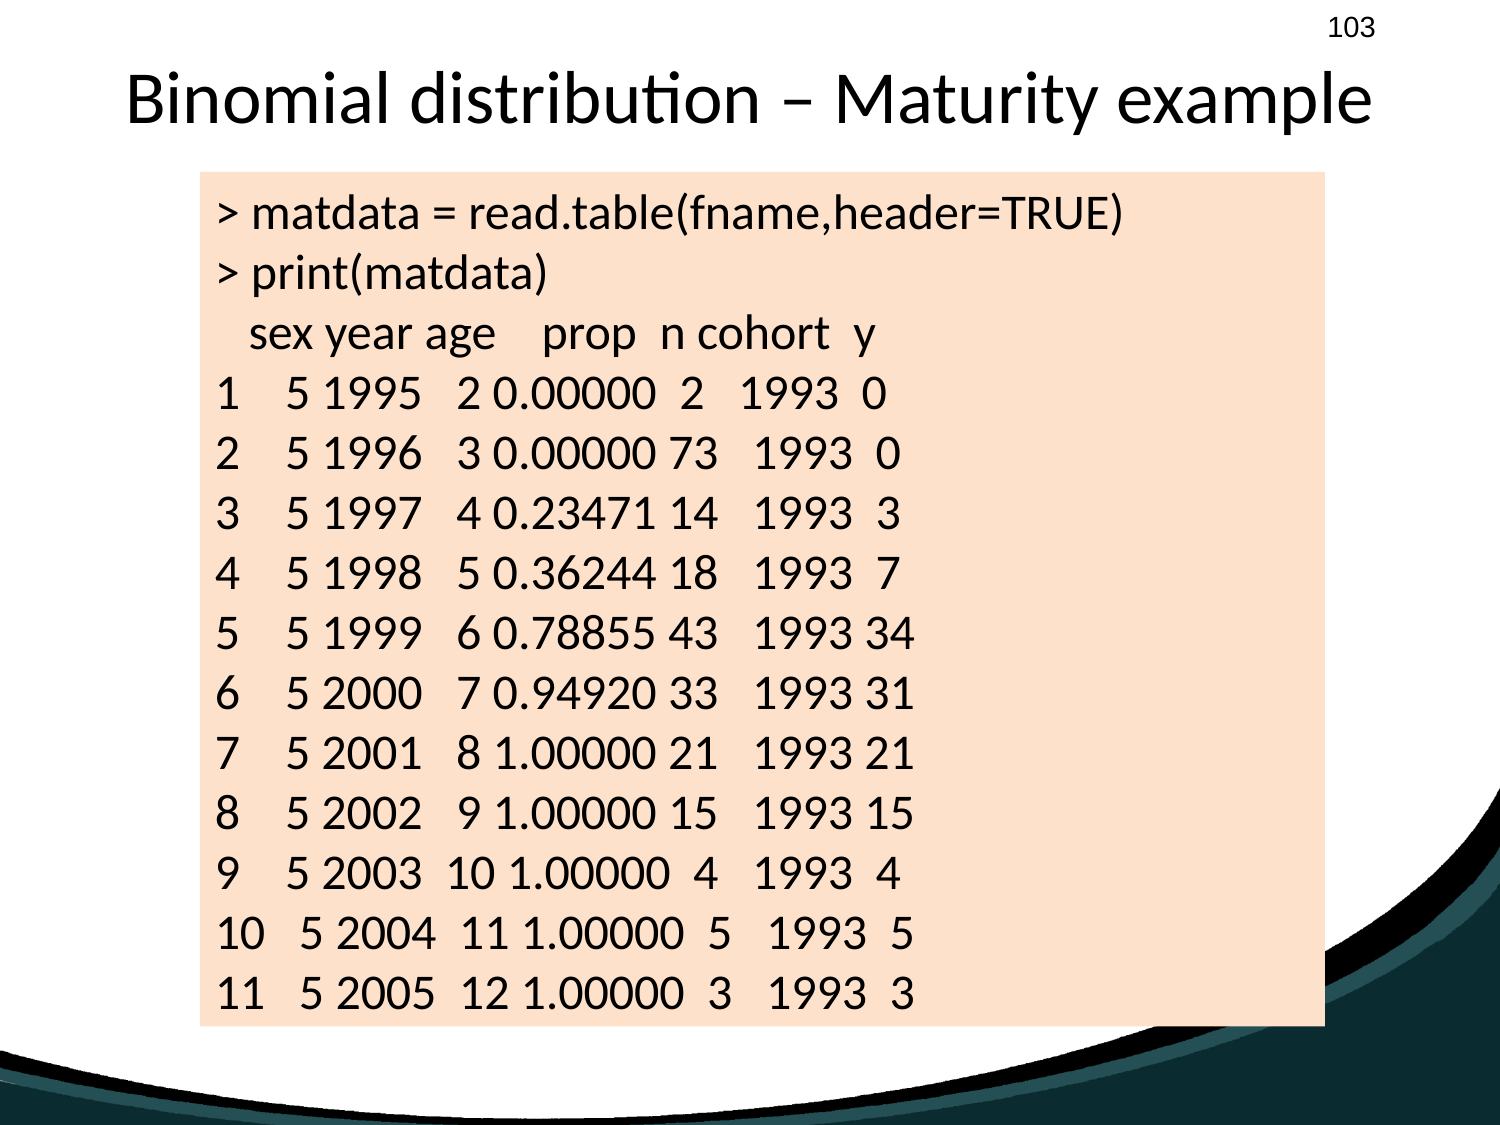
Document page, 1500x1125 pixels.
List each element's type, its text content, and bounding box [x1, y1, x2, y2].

picture [0, 0, 1500, 1125]
title Binomial distribution – Maturity example [76, 24, 1424, 162]
text_box > matdata = read.table(fname,header=TRUE) > print(matdata) sex year age prop n cohort y 1 5 1995 2 0.00000 2 1993 0 2 5 1996 3 0.00000 73 1993 0 3 5 1997 4 0.23471 14 1993 3 4 5 1998 5 0.36244 18 1993 7 5 5 1999 6 0.78855 43 1993 34 6 5 2000 7 0.94920 33 1993 31 7 5 2001 8 1.00000 21 1993 21 8 5 2002 9 1.00000 15 1993 15 9 5 2003 10 1.00000 4 1993 4 10 5 2004 11 1.00000 5 1993 5 11 5 2005 12 1.00000 3 1993 3 [199, 171, 1325, 1027]
